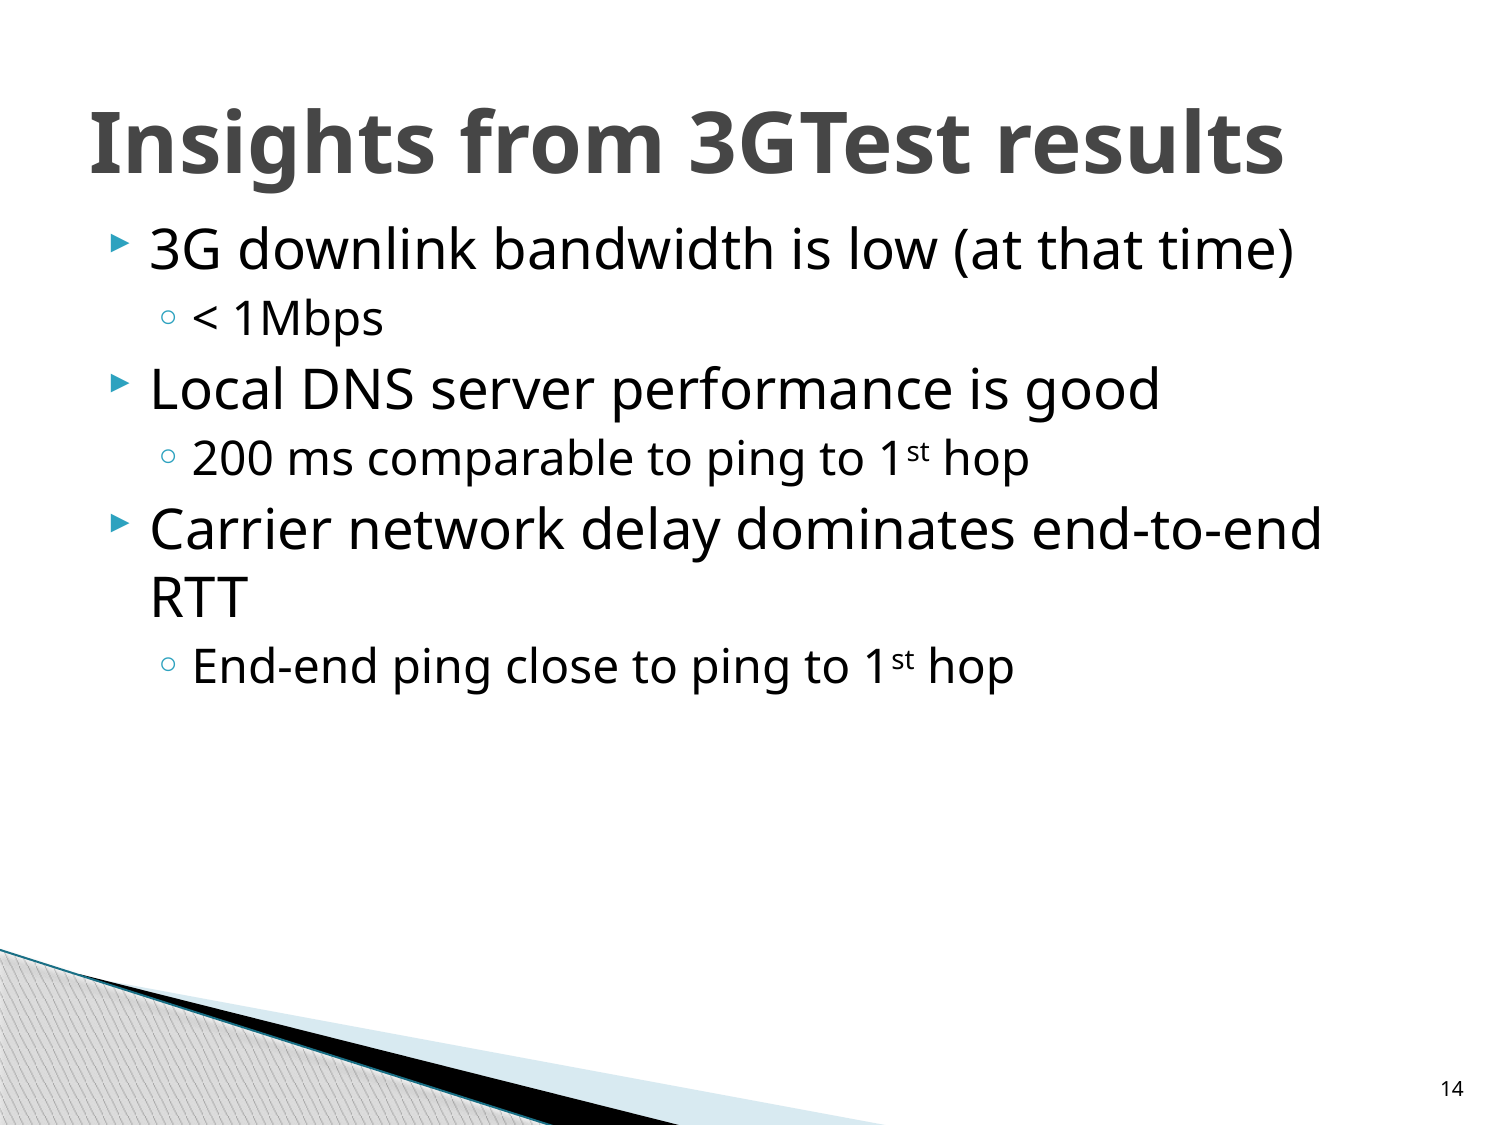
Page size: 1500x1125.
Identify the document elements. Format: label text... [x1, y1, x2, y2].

slide_number 14 [1418, 1051, 1479, 1112]
list 3G downlink bandwidth is low (at that time) < 1Mbps Local DNS server performance is good 200 ms comparable to ping to 1st hop Carrier network delay dominates end-to-end RTT End-end ping close to ping to 1st hop [75, 233, 1425, 1016]
title Insights from 3GTest results [75, 45, 1425, 233]
